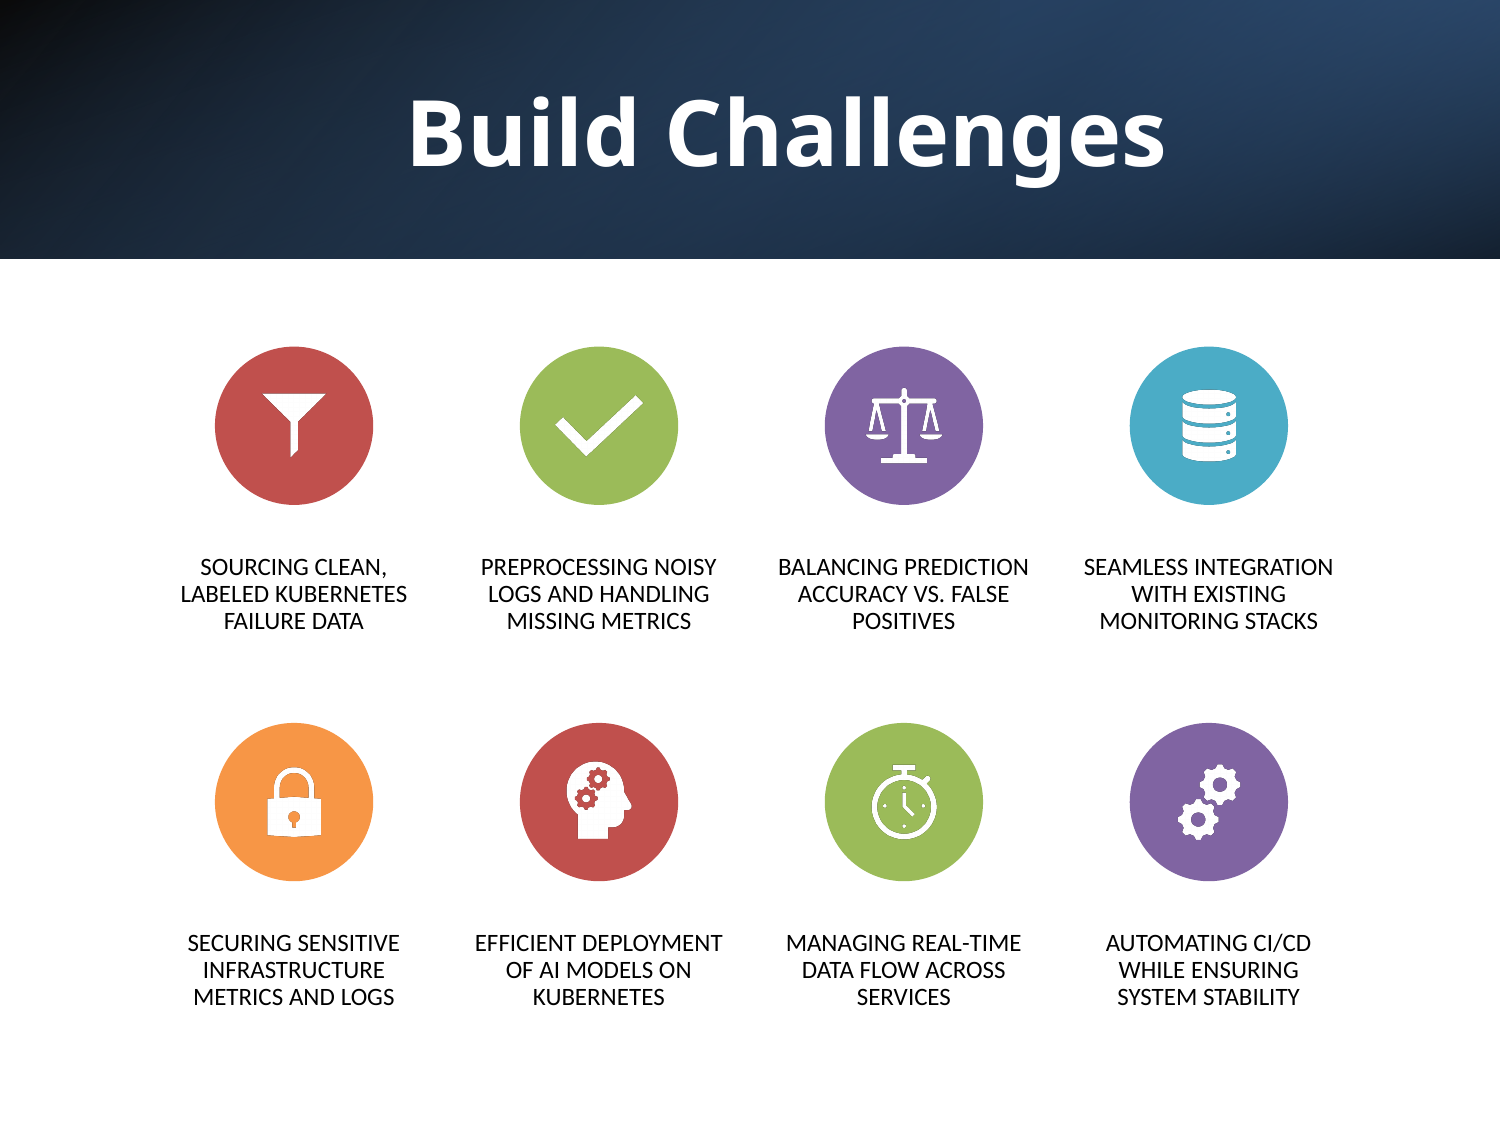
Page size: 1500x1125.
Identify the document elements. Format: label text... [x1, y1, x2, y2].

title Build Challenges [168, 57, 1405, 202]
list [78, 346, 1424, 1035]
text_box [0, 261, 1500, 1125]
text_box [0, 0, 1500, 261]
